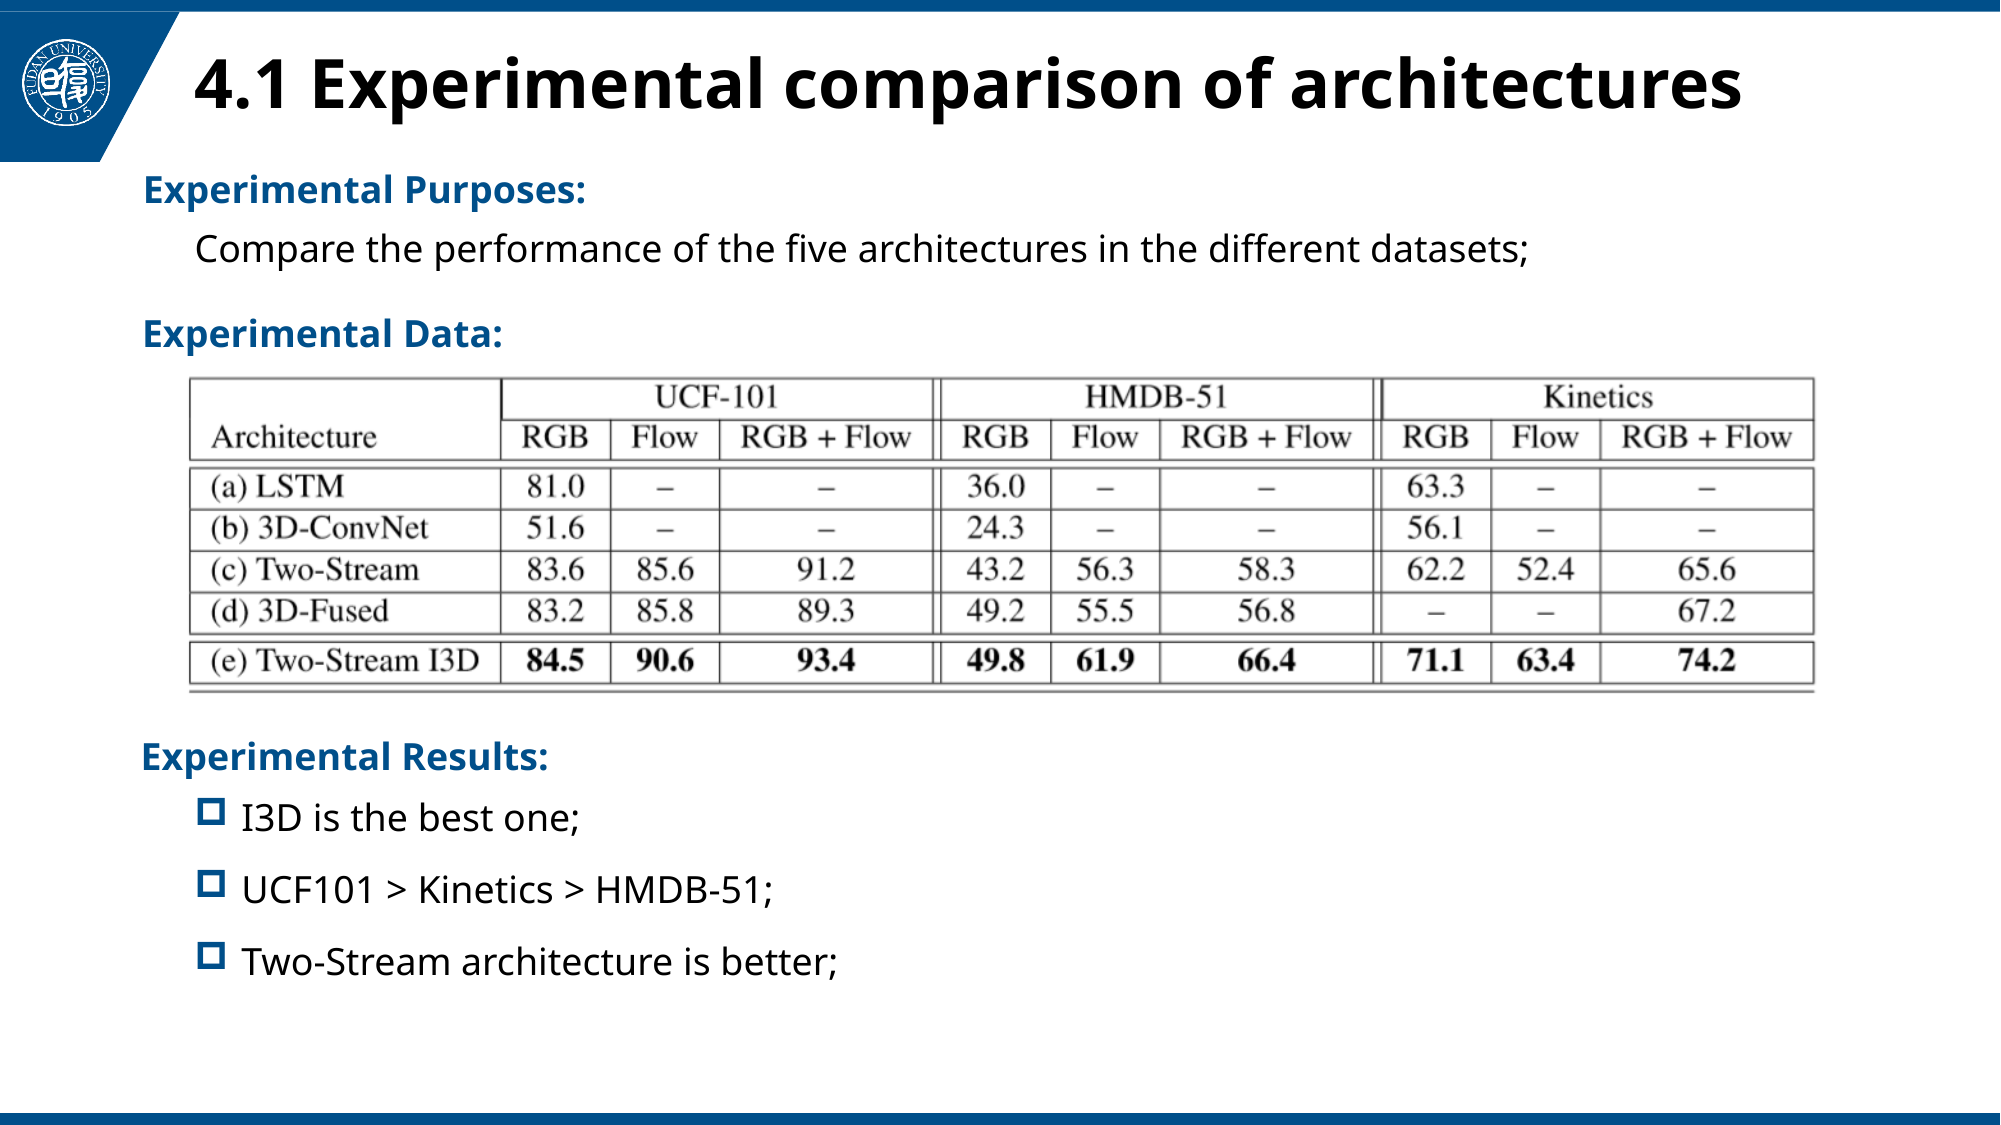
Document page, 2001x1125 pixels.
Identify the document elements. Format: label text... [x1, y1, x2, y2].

title 4.1 Experimental comparison of architectures [179, 11, 1863, 162]
picture [22, 39, 110, 126]
picture [183, 370, 1828, 706]
text_box I3D is the best one; [179, 786, 1940, 846]
text_box Compare the performance of the five architectures in the different datasets; [179, 217, 1940, 278]
text_box UCF101 > Kinetics > HMDB-51; [179, 858, 1940, 919]
text_box Two-Stream architecture is better; [179, 930, 1940, 991]
text_box Experimental Purposes: [128, 158, 602, 219]
text_box Experimental Results: [125, 725, 605, 786]
text_box Experimental Data: [127, 302, 529, 363]
